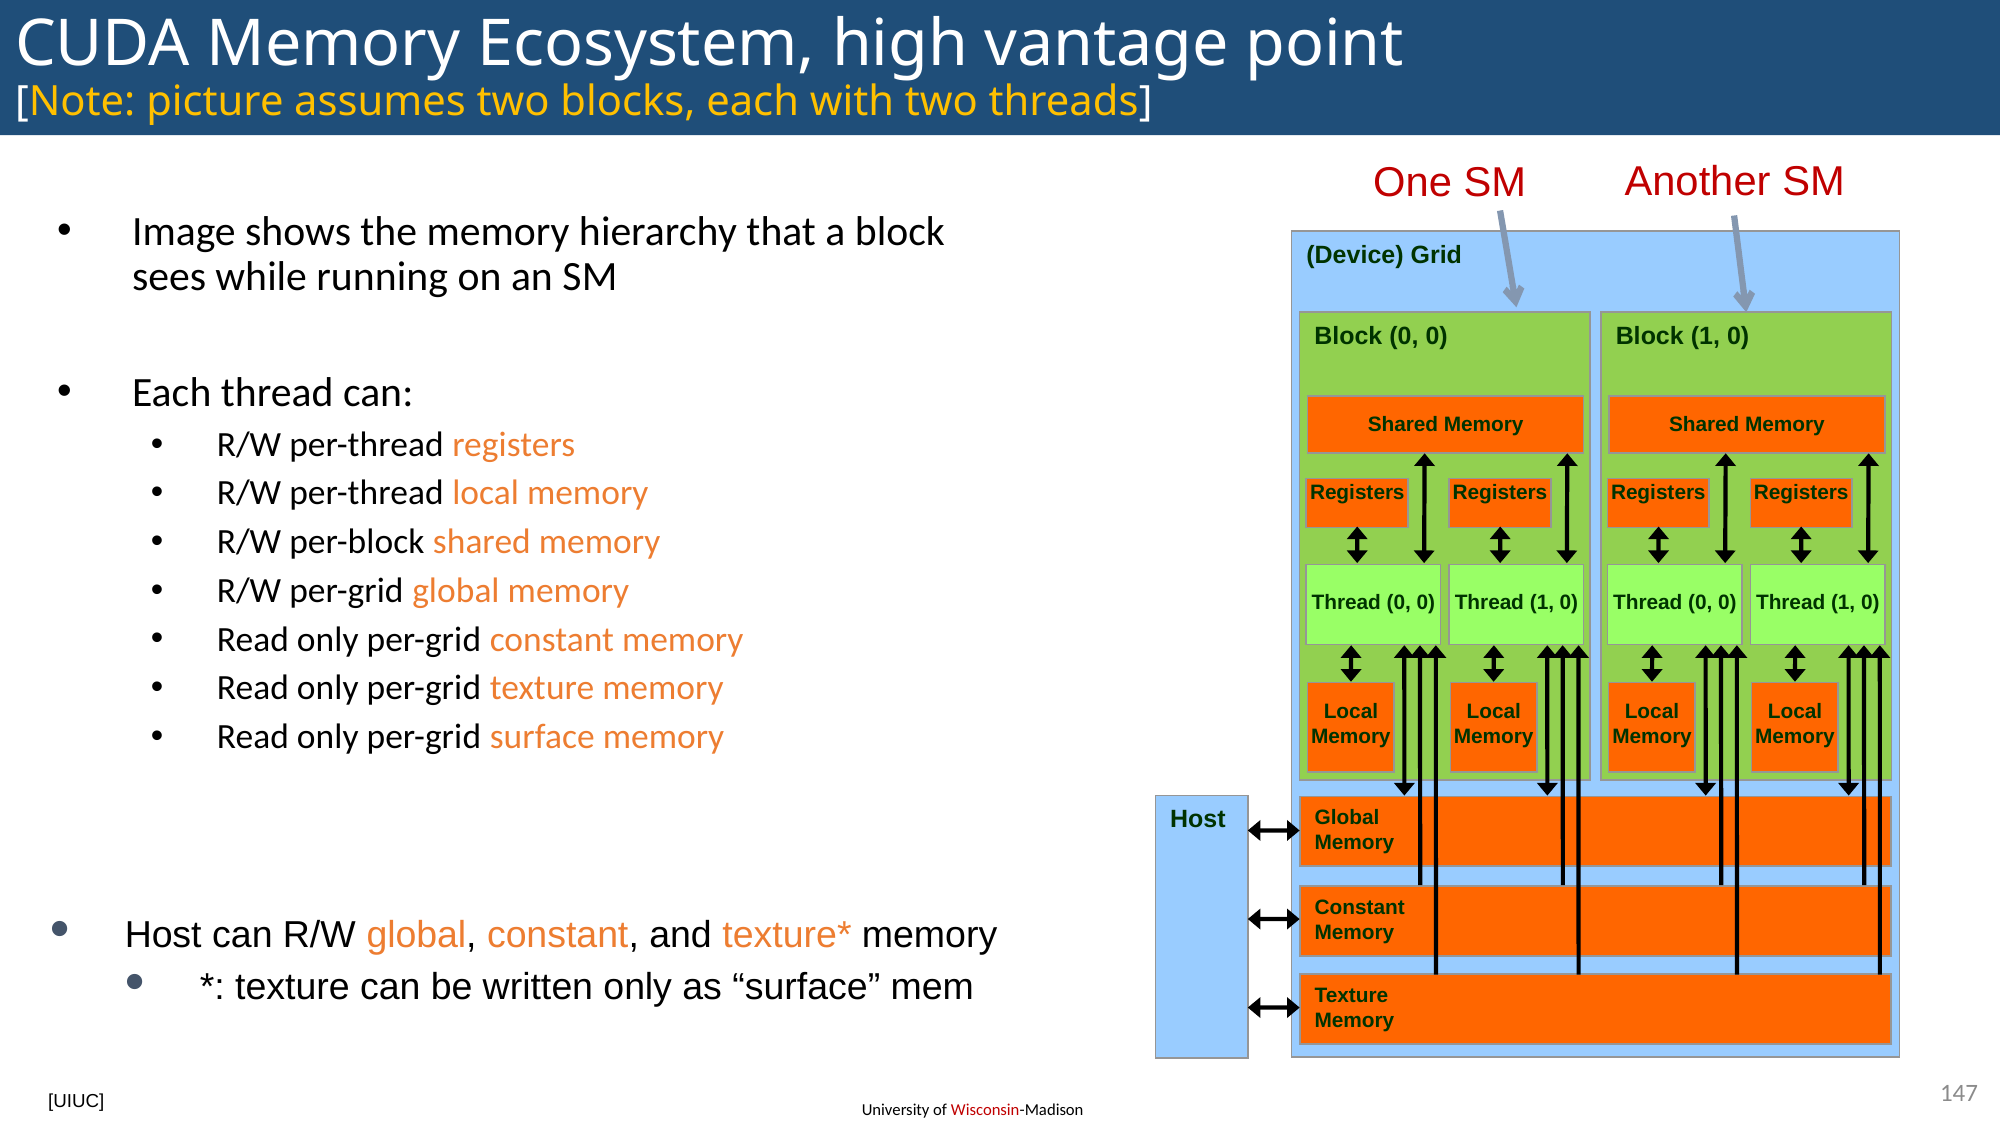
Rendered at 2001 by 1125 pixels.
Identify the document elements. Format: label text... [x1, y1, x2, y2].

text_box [1155, 146, 1901, 1059]
text_box Host can R/W global, constant, and texture* memory *: texture can be written only as “surface” mem [35, 902, 1082, 1043]
list Image shows the memory hierarchy that a block sees while running on an SM Each thread can: R/W per-thread registers R/W per-thread local memory R/W per-block shared memory R/W per-grid global memory Read only per-grid constant memory Read only per-grid texture memory Read only per-grid surface memory [42, 202, 1002, 814]
title CUDA Memory Ecosystem, high vantage point [Note: picture assumes two blocks, each with two threads] [0, 0, 2000, 136]
slide_number 147 [1879, 1069, 1994, 1114]
